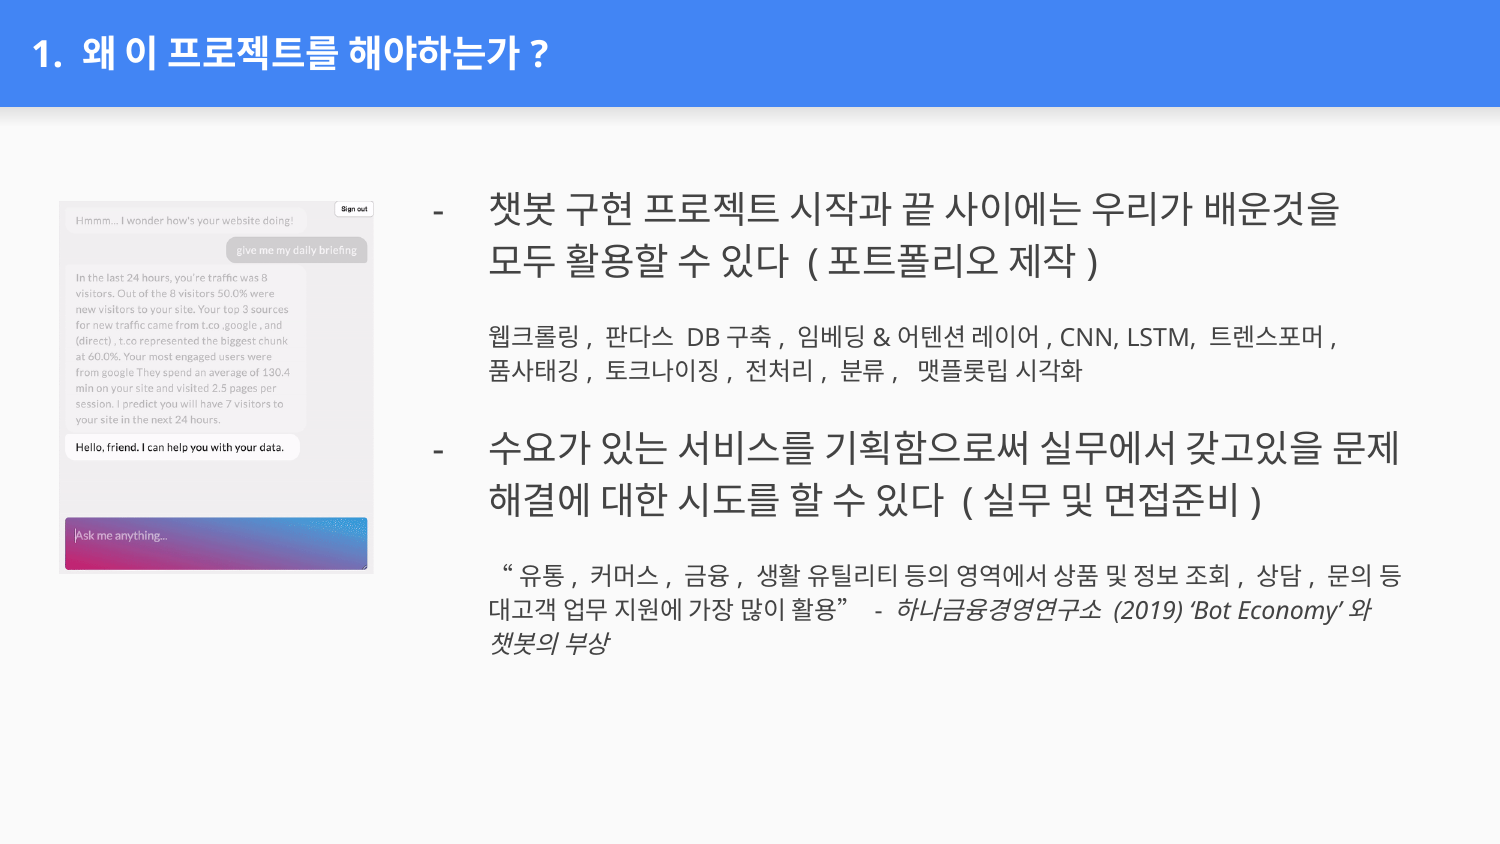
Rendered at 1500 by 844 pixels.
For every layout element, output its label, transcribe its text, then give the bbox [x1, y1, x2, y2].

picture [59, 201, 374, 574]
title 1. 왜 이 프로젝트를 해야하는가? [16, 2, 1464, 102]
list 챗봇 구현 프로젝트 시작과 끝 사이에는 우리가 배운것을 모두 활용할 수 있다 (포트폴리오 제작) 웹크롤링, 판다스 DB구축, 임베딩&어텐션 레이어, CNN, LSTM, 트렌스포머, 품사태깅, 토크나이징, 전처리, 분류, 맷플롯립 시각화 수요가 있는 서비스를 기획함으로써 실무에서 갖고있을 문제 해결에 대한 시도를 할 수 있다 (실무 및 면접준비) “유통, 커머스, 금융, 생활 유틸리티 등의 영역에서 상품 및 정보 조회, 상담, 문의 등 대고객 업무 지원에 가장 많이 활용” - 하나금융경영연구소 (2019) ‘Bot Economy’와 챗봇의 부상 [398, 164, 1427, 691]
